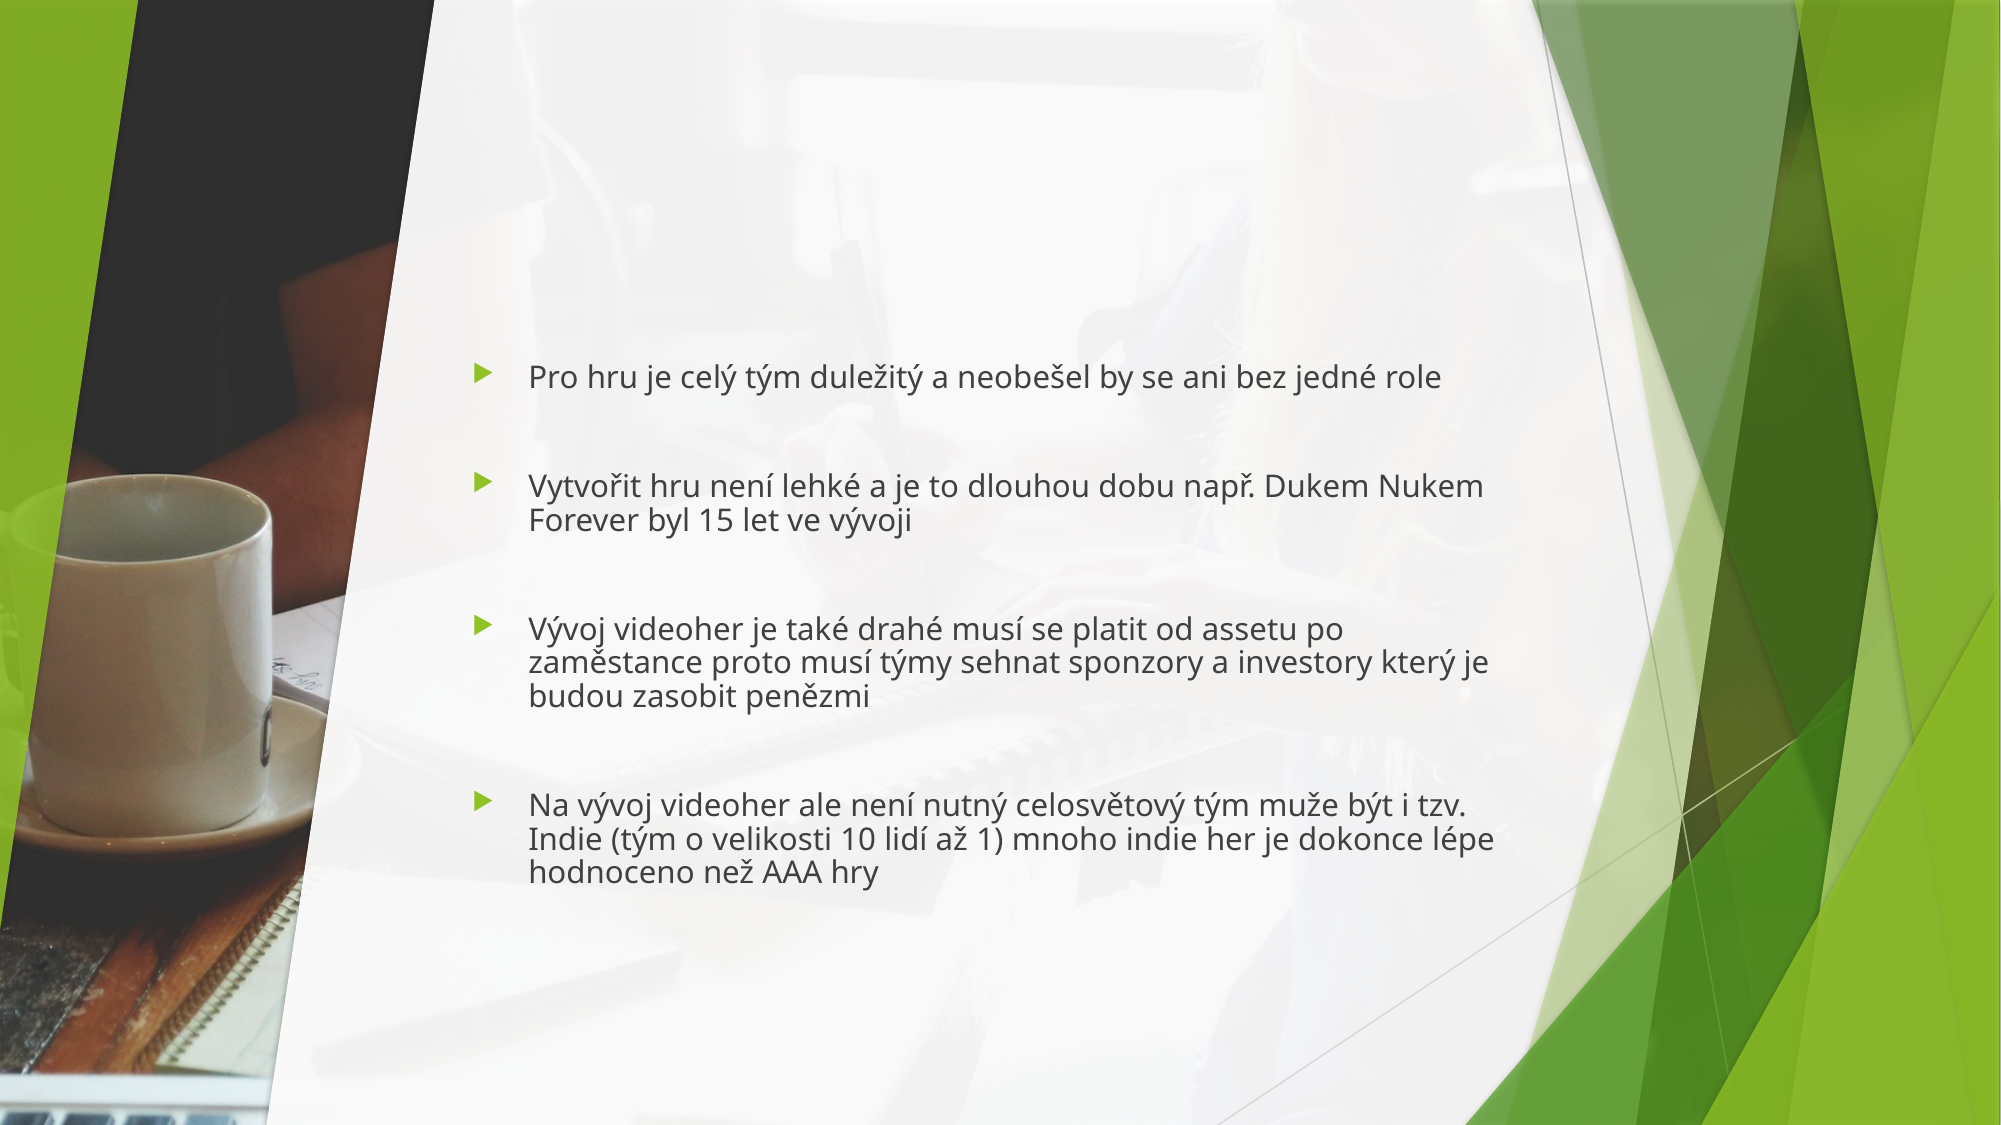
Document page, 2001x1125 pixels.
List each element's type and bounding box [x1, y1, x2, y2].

picture [1738, 0, 2000, 603]
text_box [1217, 603, 2000, 1125]
picture [0, 0, 1536, 1125]
text_box [1536, 0, 1738, 602]
